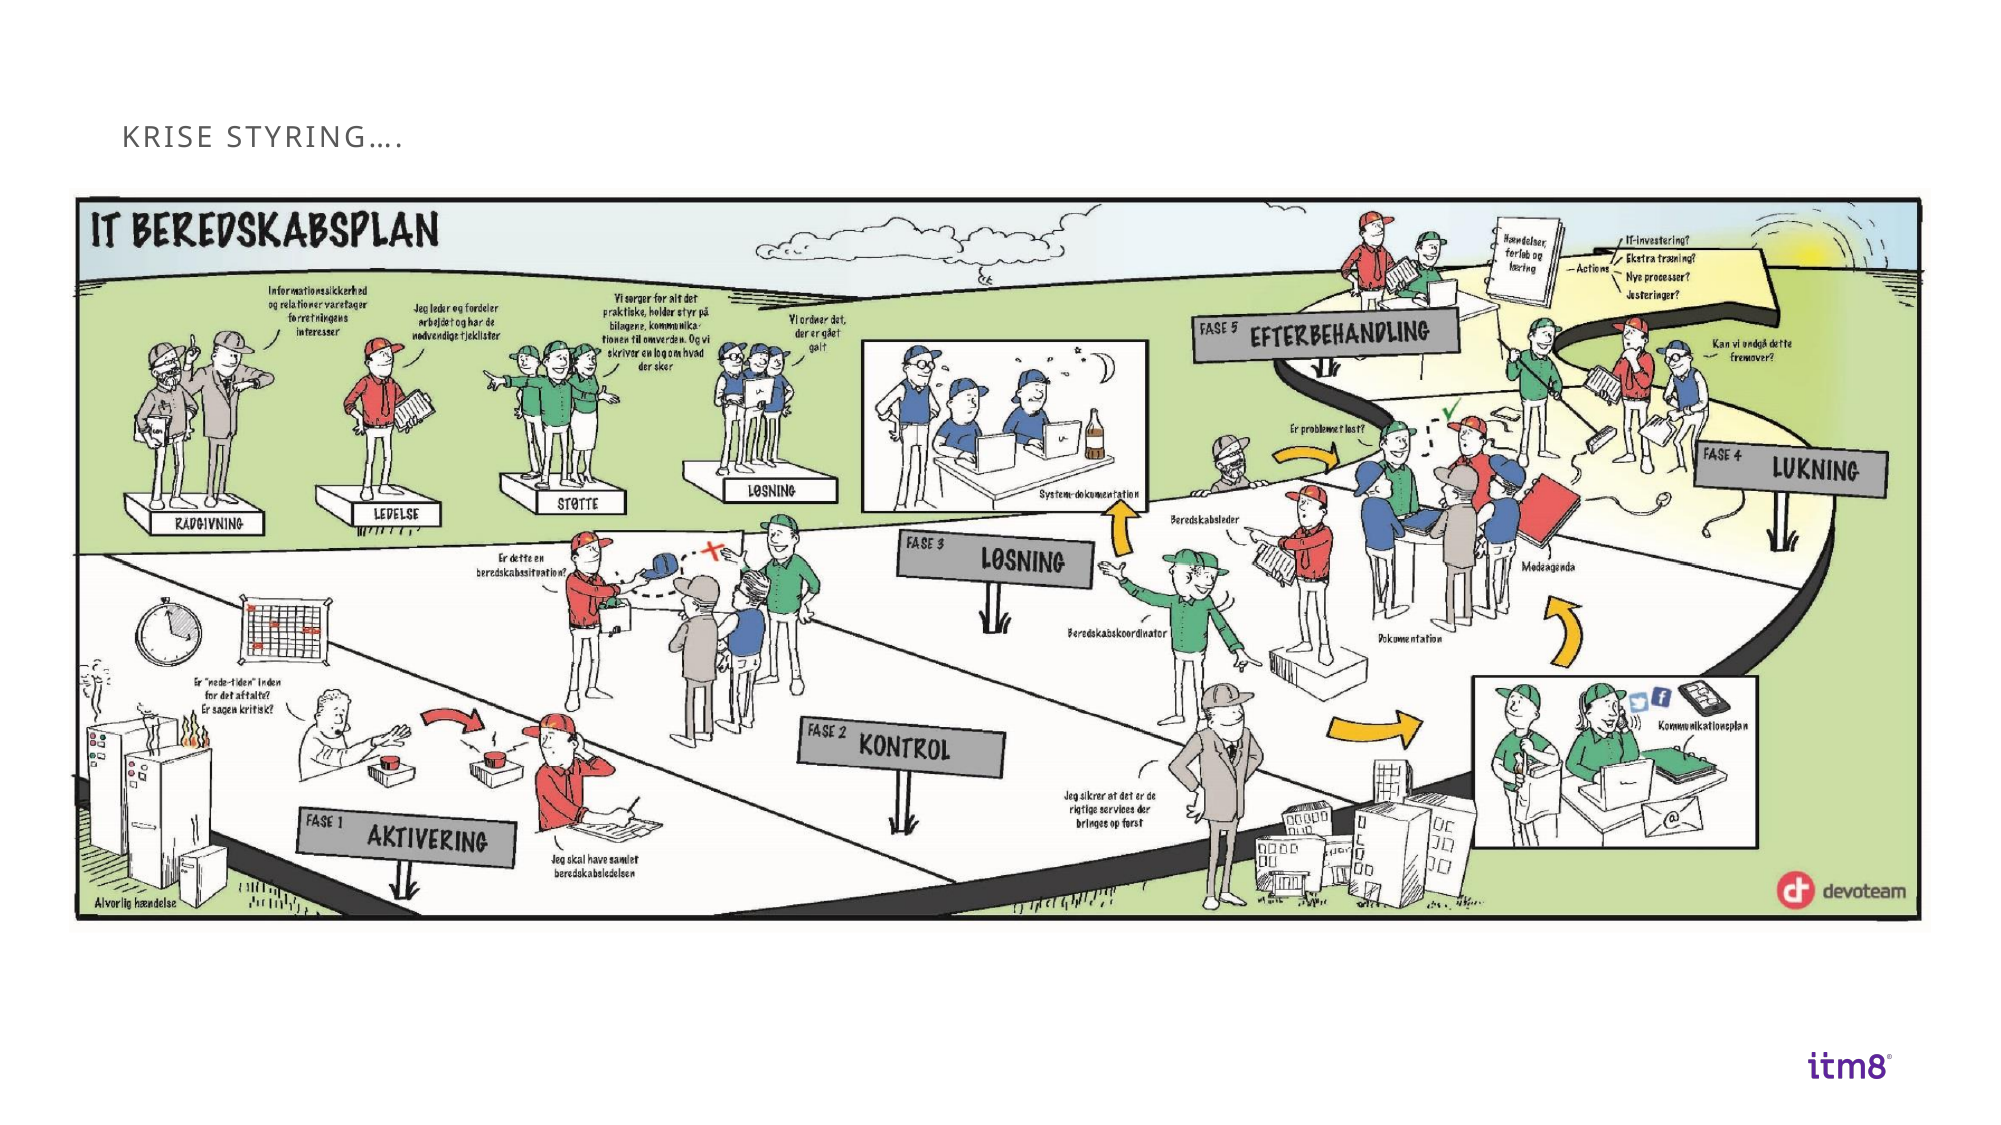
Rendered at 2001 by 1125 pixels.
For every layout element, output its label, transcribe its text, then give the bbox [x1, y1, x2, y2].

picture [1808, 1052, 1892, 1079]
title Krise styring…. [106, 114, 1890, 188]
picture [69, 188, 1931, 936]
